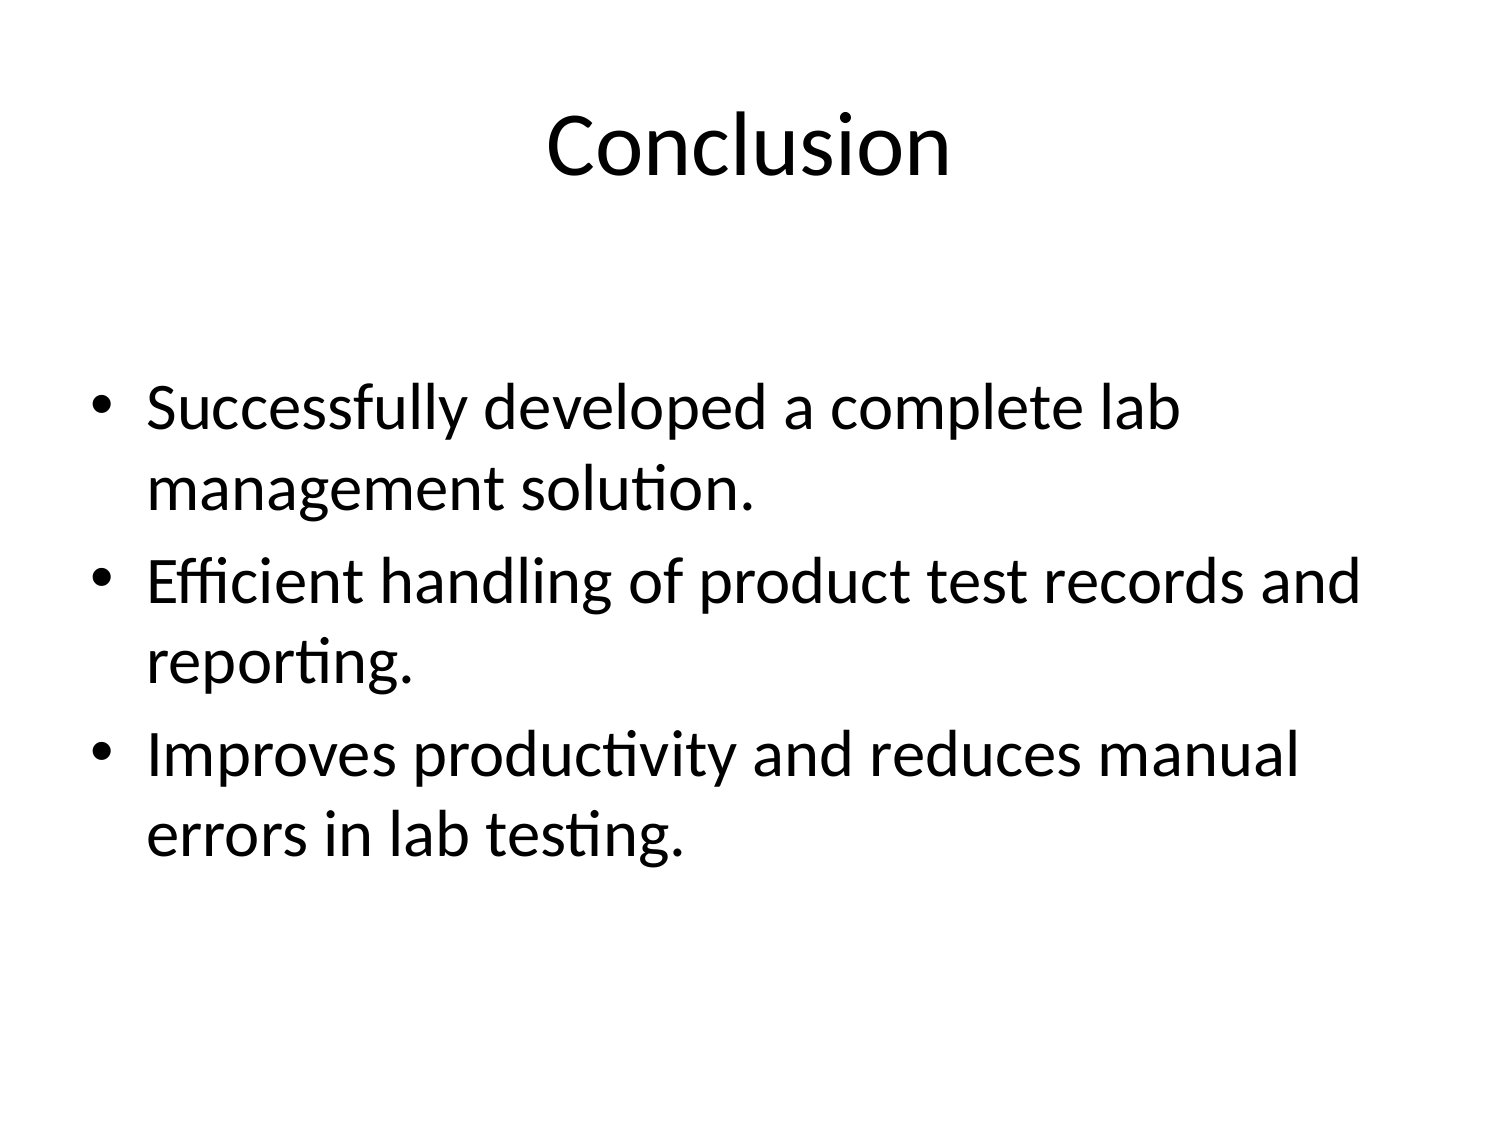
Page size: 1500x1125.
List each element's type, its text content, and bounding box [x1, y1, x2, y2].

title Conclusion [75, 45, 1425, 233]
list Successfully developed a complete lab management solution. Efficient handling of product test records and reporting. Improves productivity and reduces manual errors in lab testing. [75, 262, 1425, 1005]
